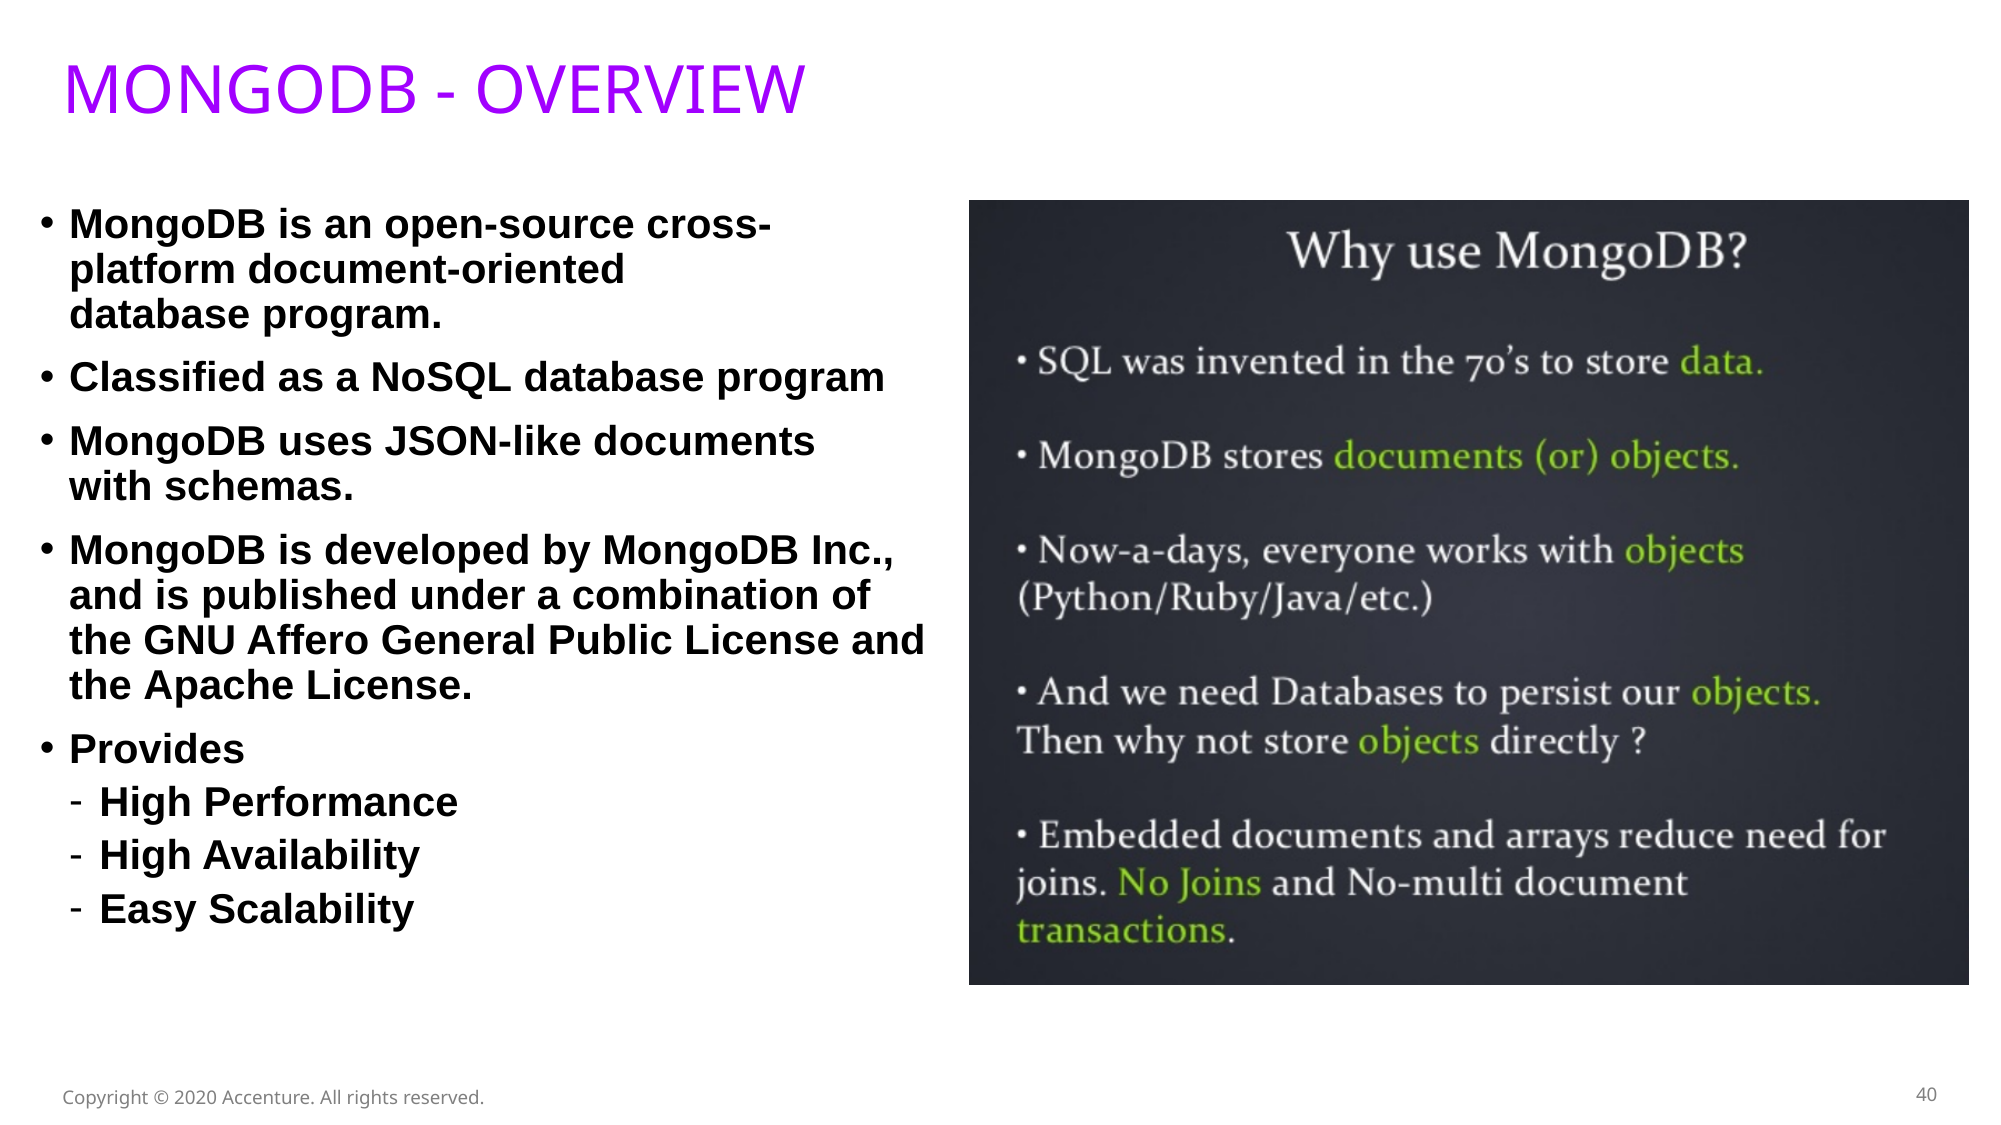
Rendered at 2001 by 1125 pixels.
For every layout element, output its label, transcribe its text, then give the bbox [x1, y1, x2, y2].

title MongoDB - Overview [62, 62, 1938, 211]
picture [969, 200, 1969, 985]
text_box MongoDB is an open-source cross-platform document-oriented database program. Classified as a NoSQL database program MongoDB uses JSON-like documents with schemas. MongoDB is developed by MongoDB Inc., and is published under a combination of the GNU Affero General Public License and the Apache License. Provides High Performance High Availability Easy Scalability [25, 194, 954, 1005]
